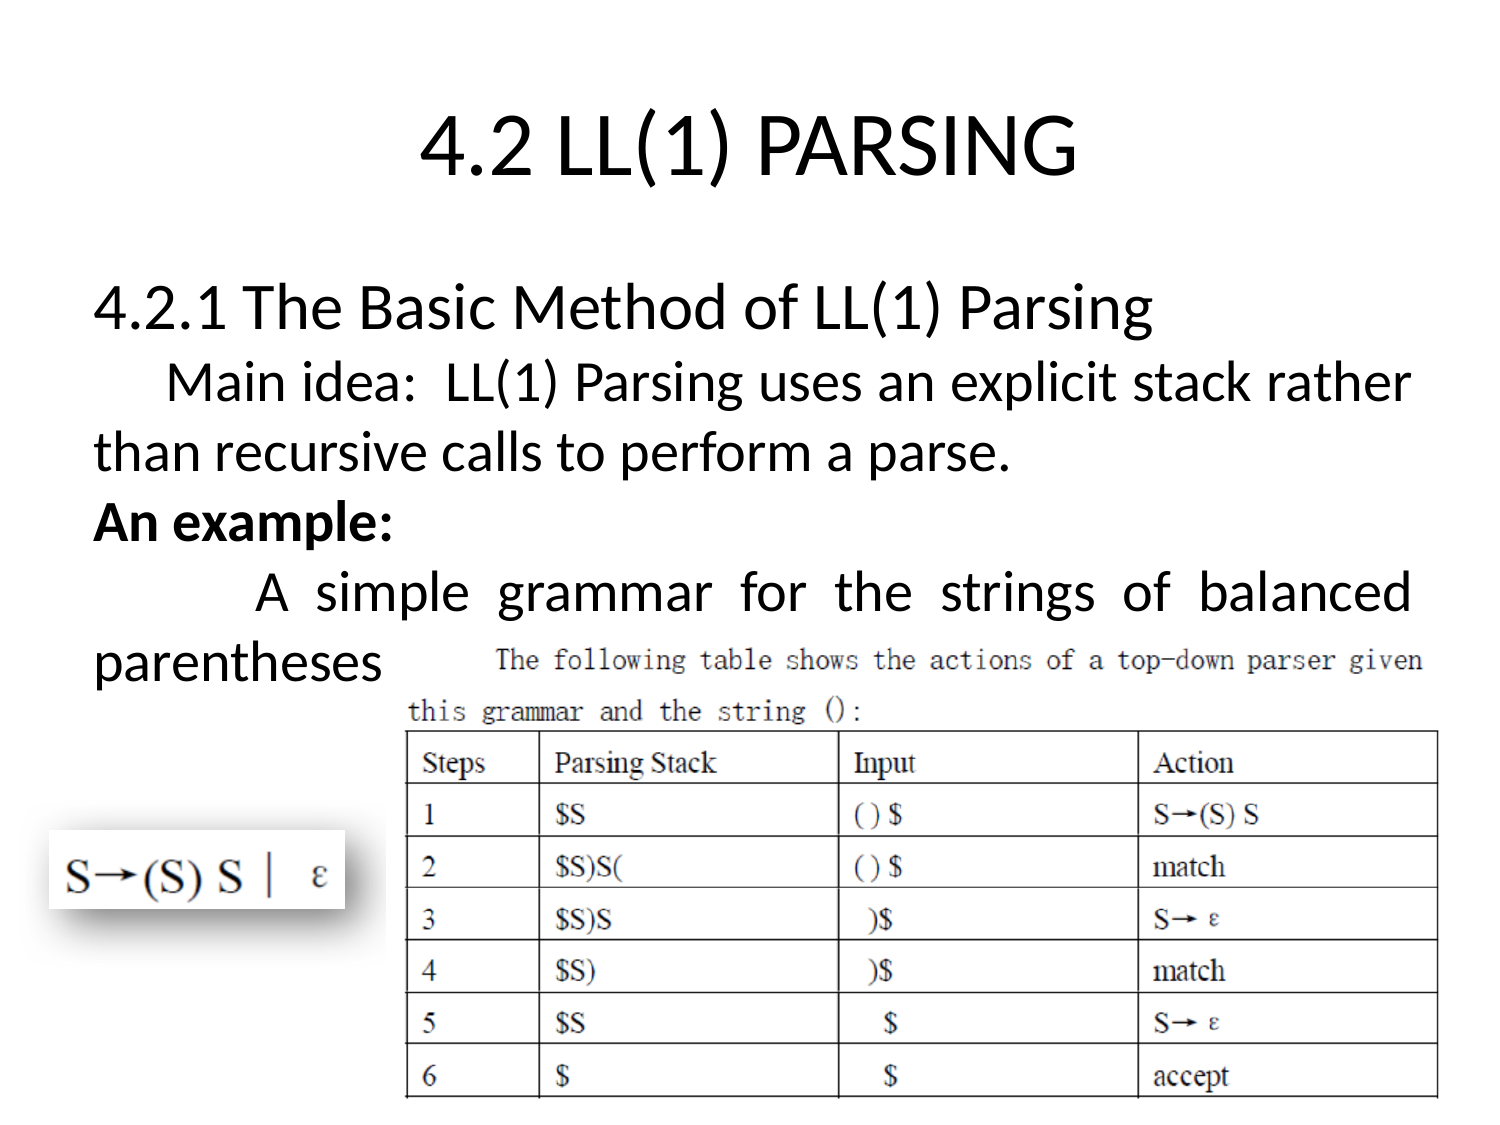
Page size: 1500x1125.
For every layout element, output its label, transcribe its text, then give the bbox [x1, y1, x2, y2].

title 4.2 LL(1) PARSING [75, 45, 1425, 233]
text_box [49, 639, 1451, 1100]
list 4.2.1 The Basic Method of LL(1) Parsing Main idea: LL(1) Parsing uses an explicit stack rather than recursive calls to perform a parse. An example: A simple grammar for the strings of balanced parentheses: [78, 255, 1429, 638]
